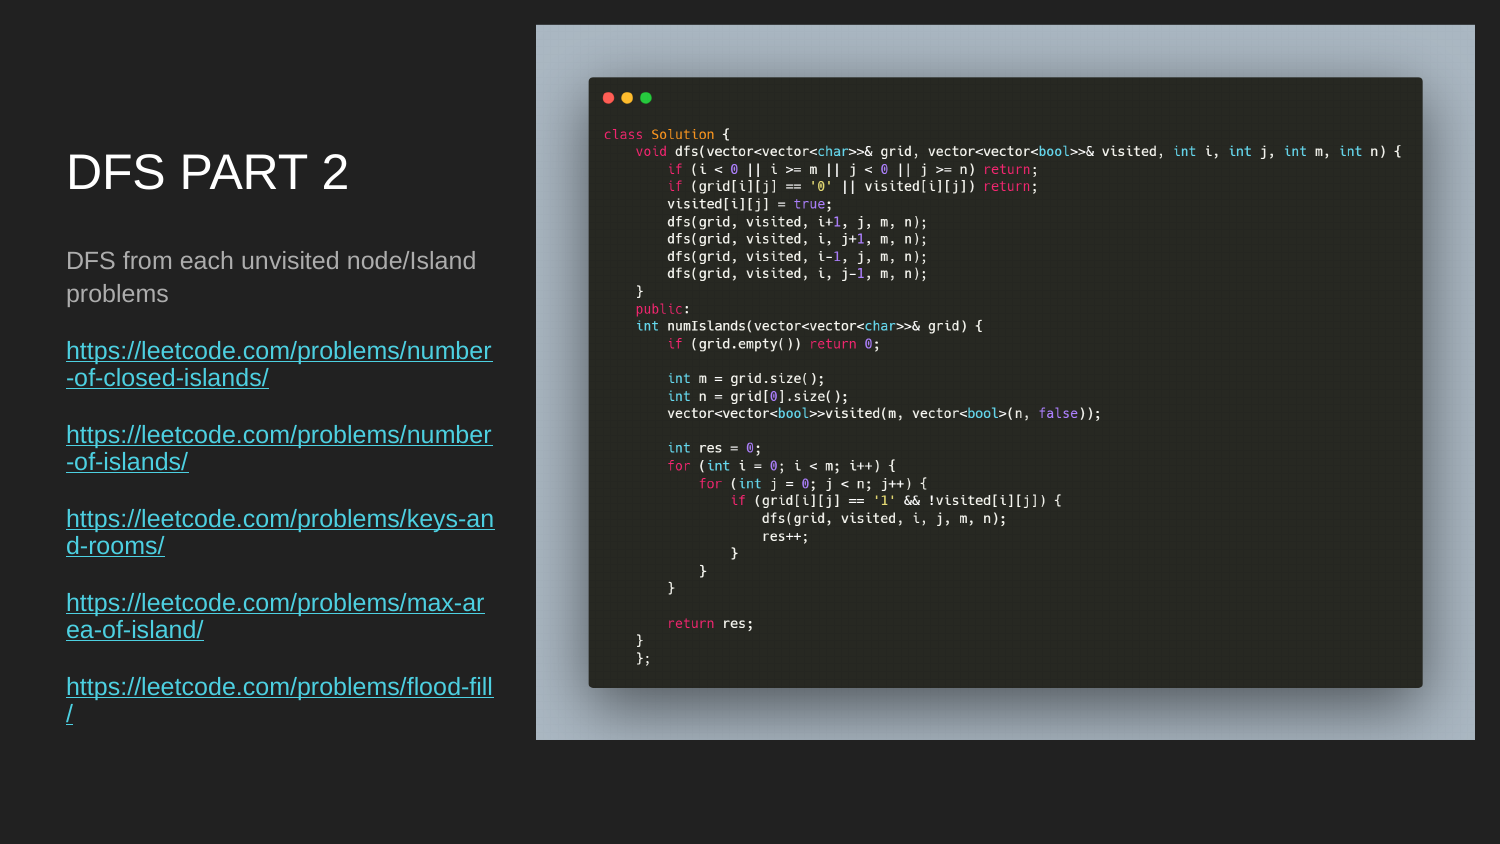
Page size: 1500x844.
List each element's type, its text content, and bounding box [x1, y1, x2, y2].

picture [536, 24, 1476, 740]
list DFS from each unvisited node/Island problems https://leetcode.com/problems/number-of-closed-islands/ https://leetcode.com/problems/number-of-islands/ https://leetcode.com/problems/keys-and-rooms/ https://leetcode.com/problems/max-area-of-island/ https://leetcode.com/problems/flood-fill/ [51, 227, 512, 750]
title DFS PART 2 [51, 91, 512, 216]
